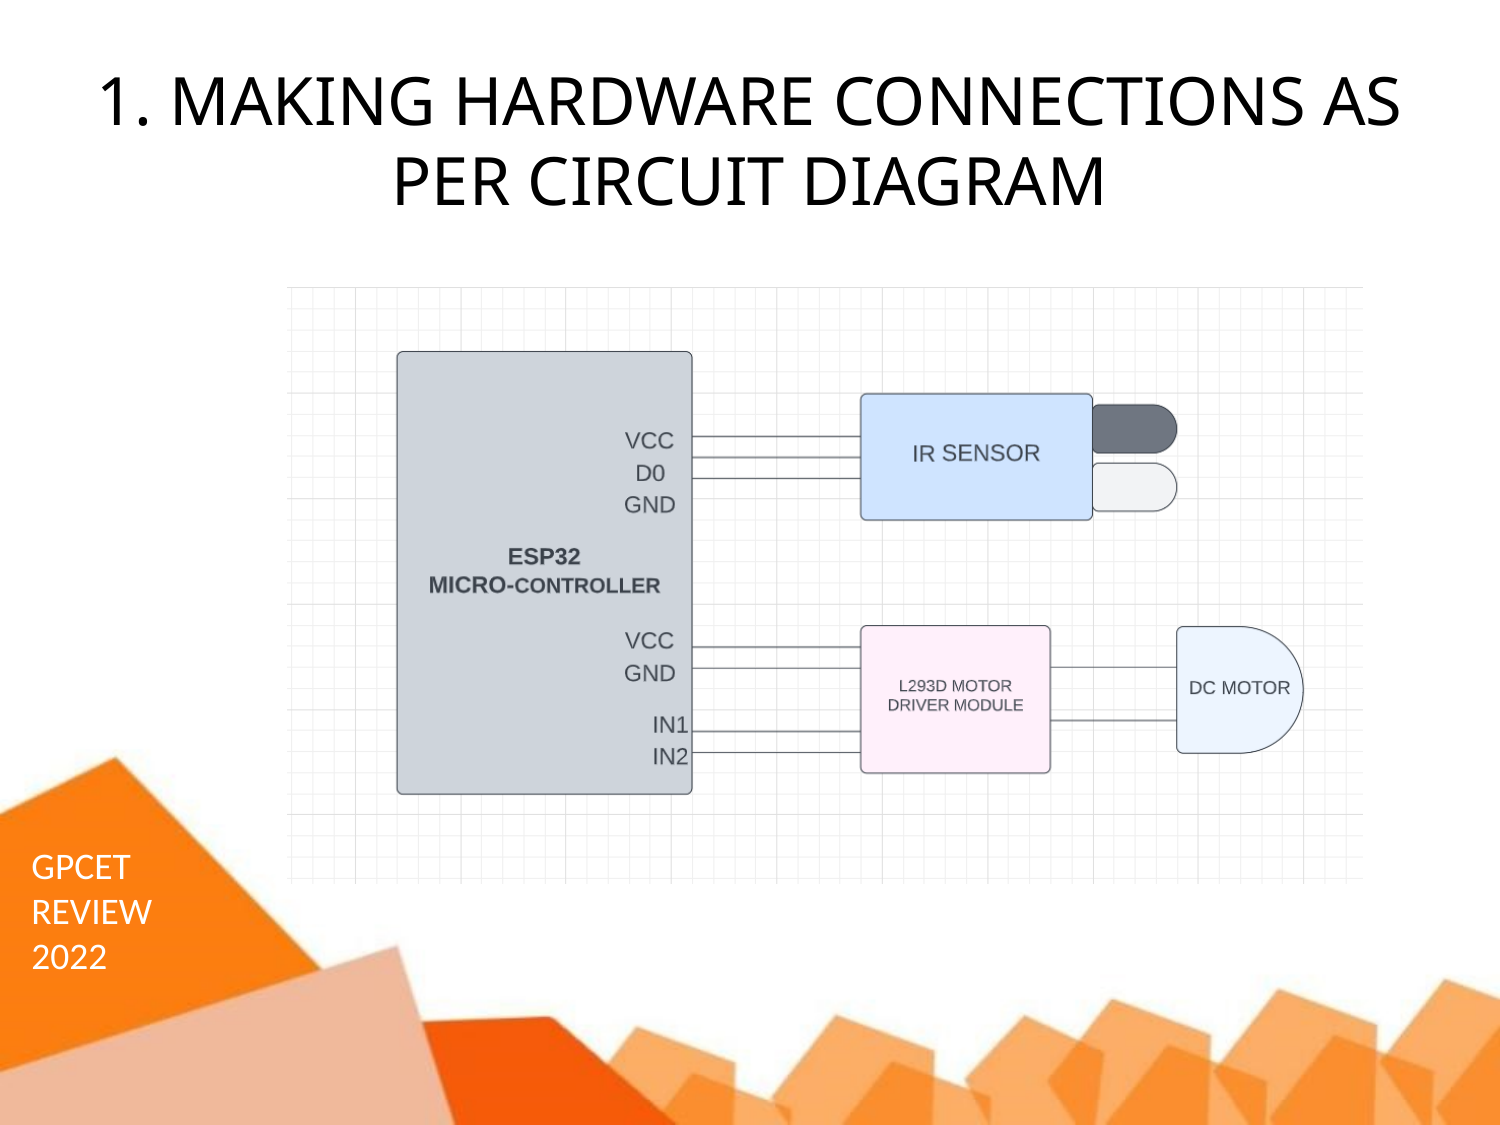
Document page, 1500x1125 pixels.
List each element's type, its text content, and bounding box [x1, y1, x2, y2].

text_box GPCET REVIEW 2022 [23, 834, 210, 985]
title 1. MAKING HARDWARE CONNECTIONS AS PER CIRCUIT DIAGRAM [75, 45, 1425, 233]
picture [0, 0, 1500, 1125]
